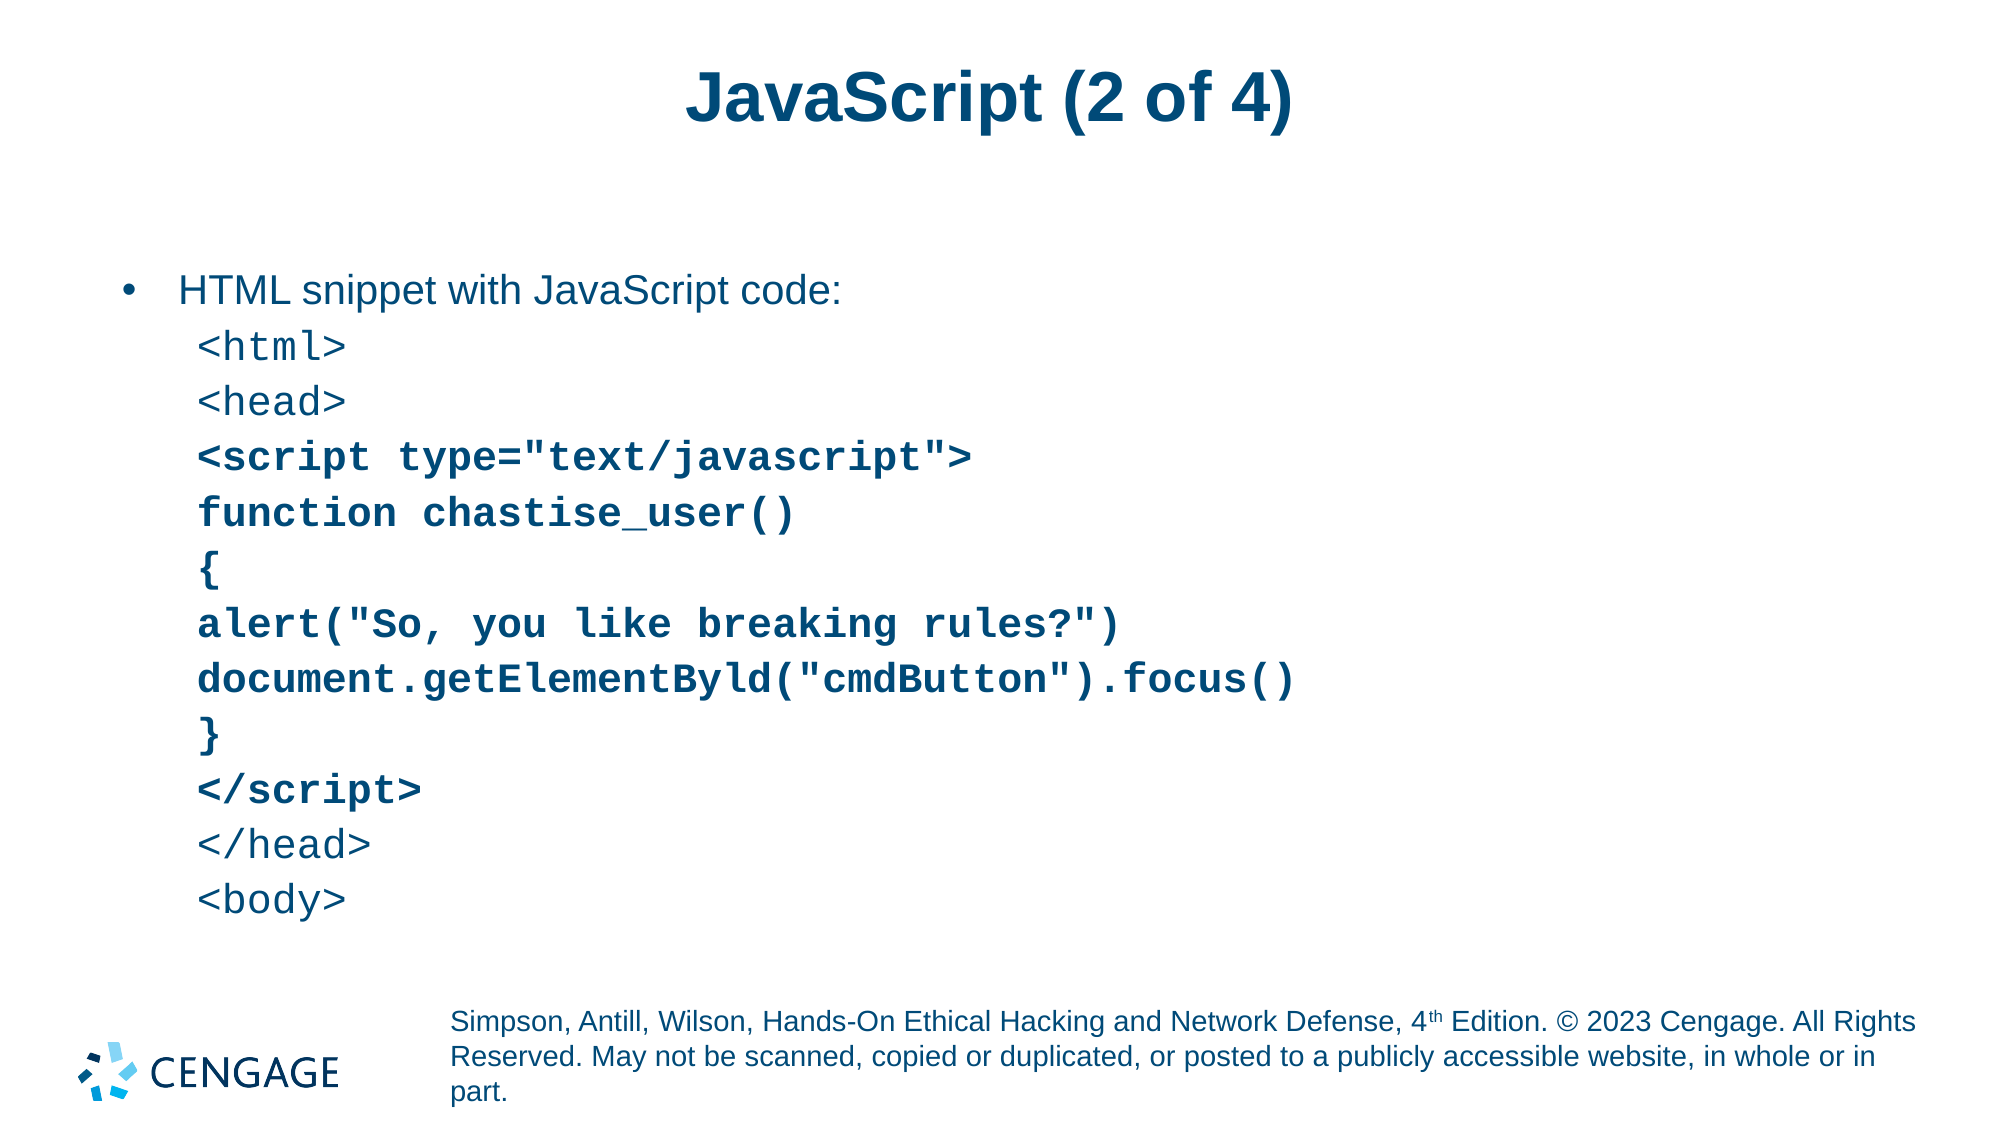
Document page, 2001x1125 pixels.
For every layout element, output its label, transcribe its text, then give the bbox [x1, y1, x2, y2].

title JavaScript (2 of 4) [137, 59, 1863, 171]
picture [78, 1042, 338, 1101]
list HTML snippet with JavaScript code: <html> <head> <script type="text/javascript"> function chastise_user() { alert("So, you like breaking rules?") document.getElementByld("cmdButton").focus() } </script> </head> <body> [121, 268, 1880, 990]
